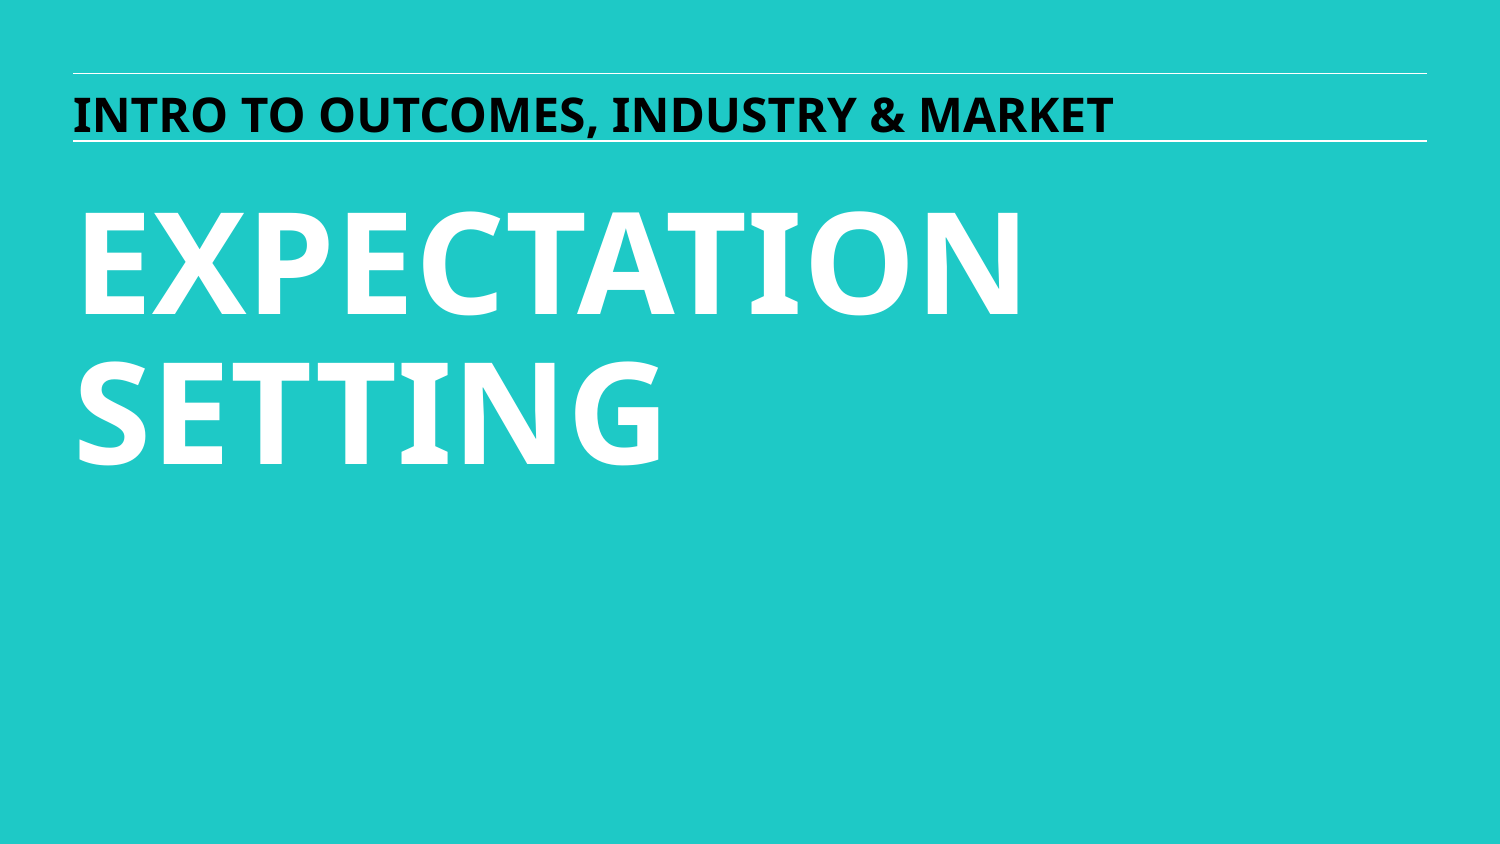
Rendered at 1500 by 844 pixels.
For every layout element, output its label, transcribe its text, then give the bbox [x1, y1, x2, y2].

text_box INTRO TO OUTCOMES, INDUSTRY & MARKET [73, 85, 1246, 135]
text_box EXPECTATION SETTING [73, 170, 1427, 495]
